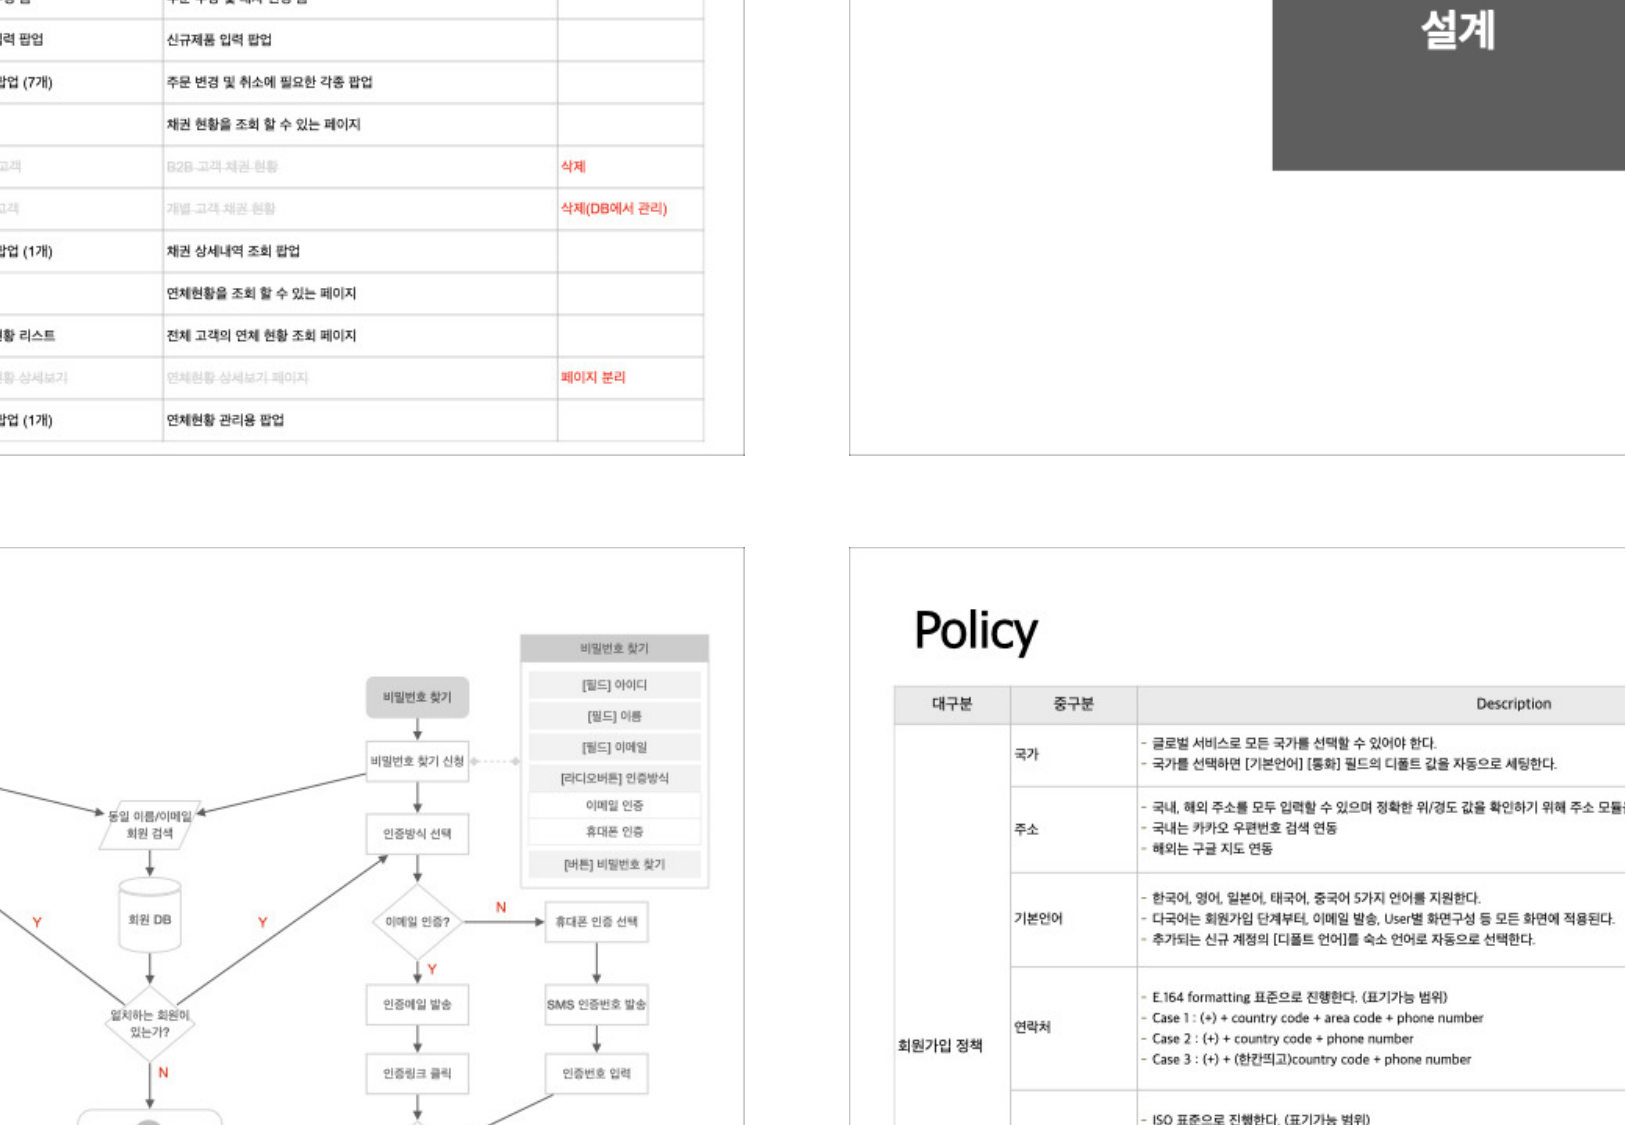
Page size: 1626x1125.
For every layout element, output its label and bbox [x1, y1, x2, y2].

picture [849, 0, 1625, 456]
picture [849, 547, 1625, 1125]
picture [0, 547, 745, 1125]
picture [0, 0, 745, 456]
